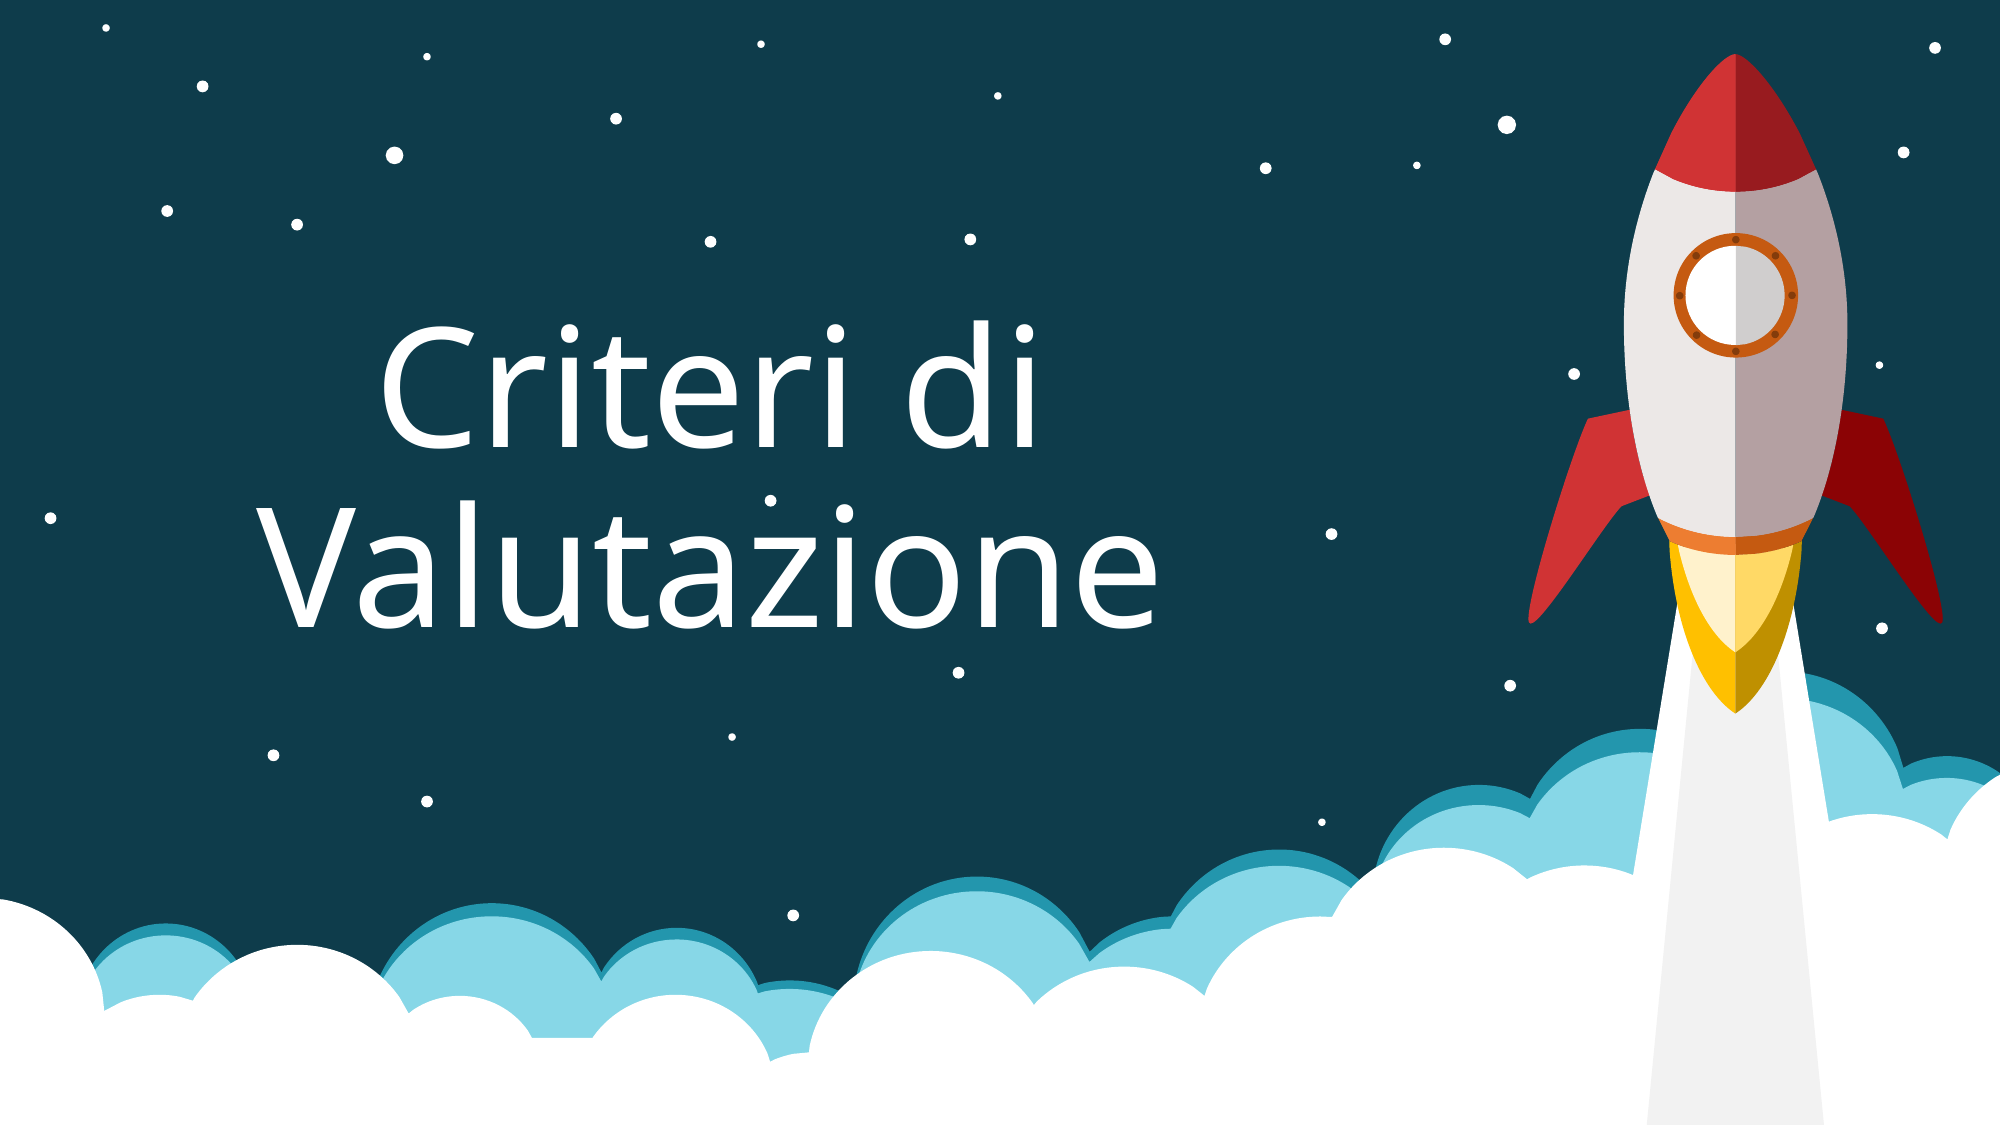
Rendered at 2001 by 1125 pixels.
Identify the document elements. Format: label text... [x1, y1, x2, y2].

text_box Criteri di Valutazione [114, 453, 1308, 672]
